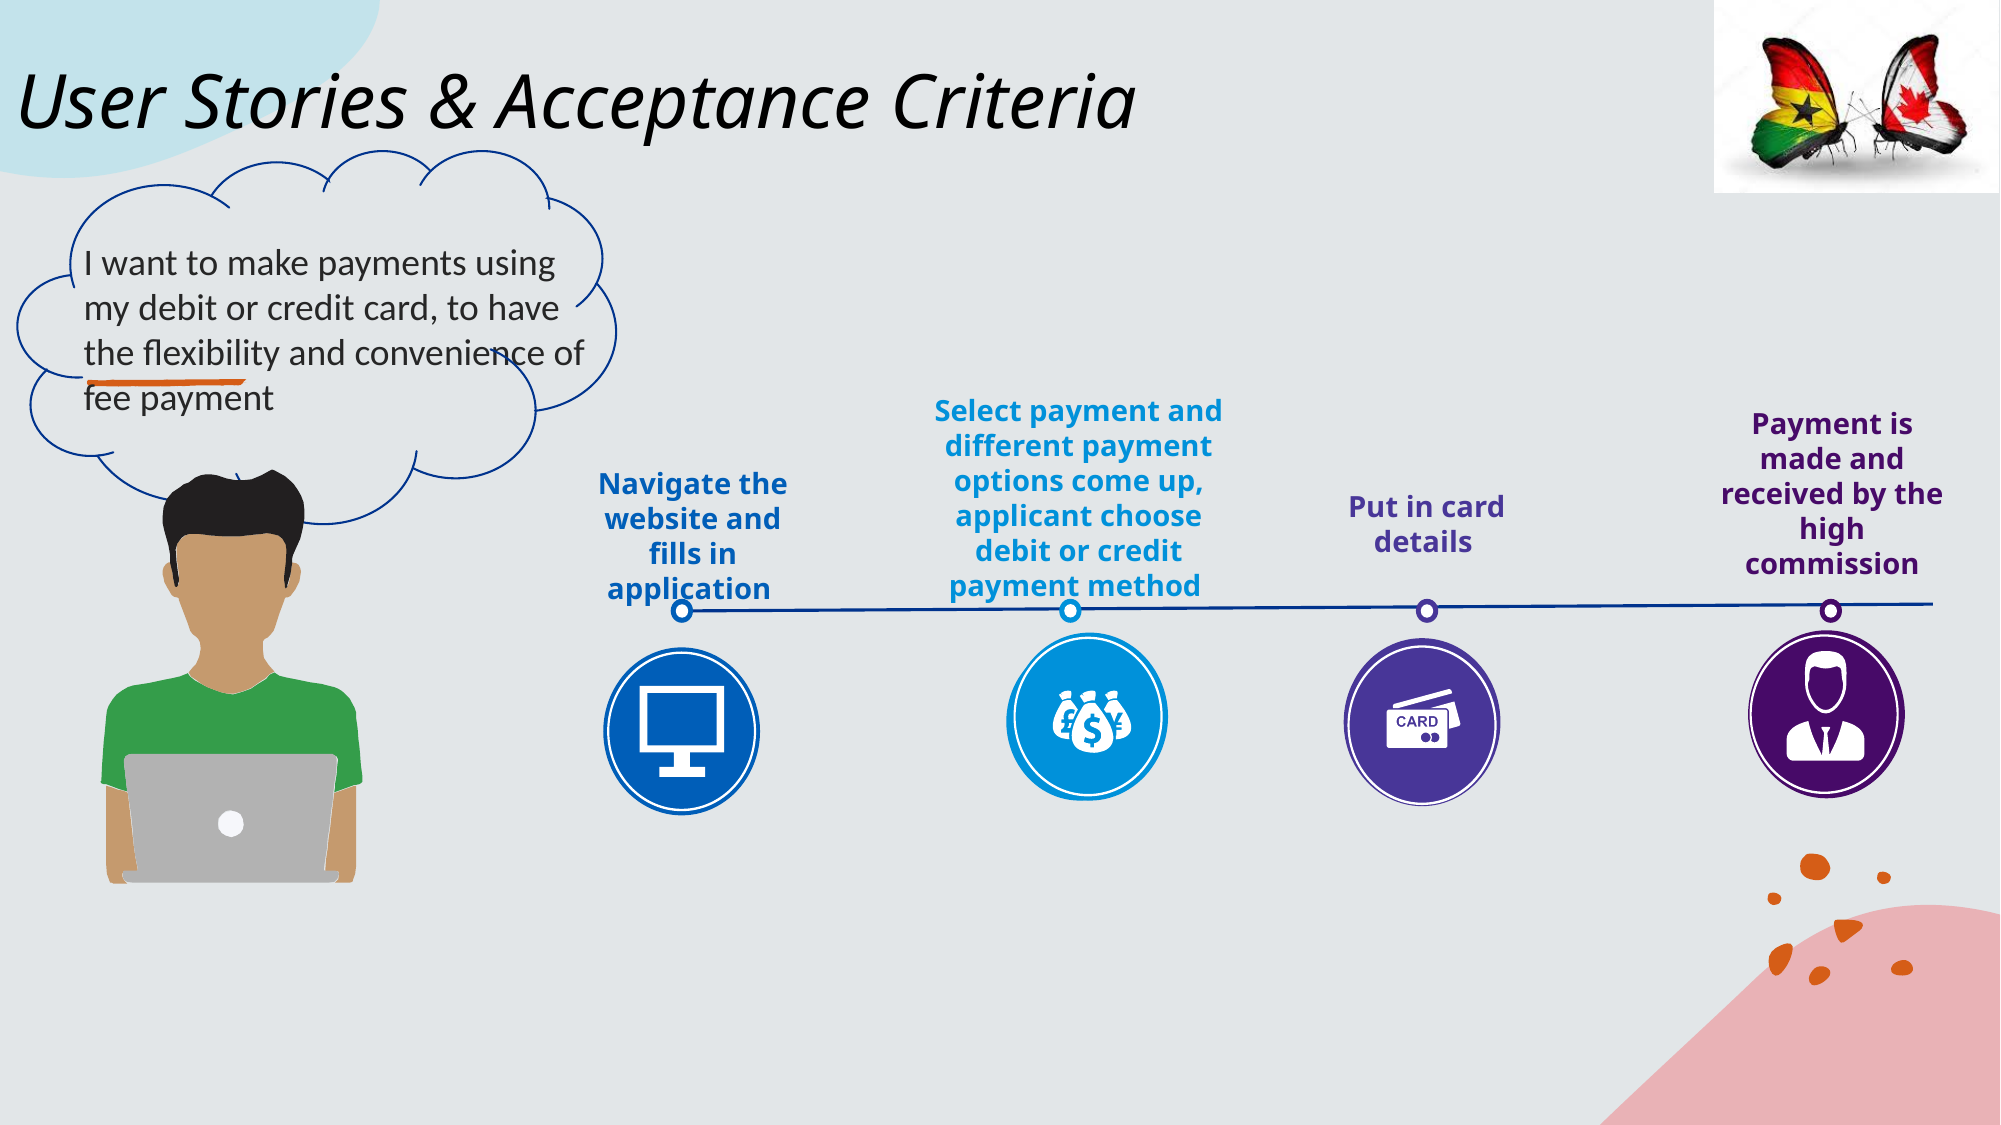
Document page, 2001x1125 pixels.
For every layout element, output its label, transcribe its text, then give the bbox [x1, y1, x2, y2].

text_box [1052, 690, 1132, 753]
title User Stories & Acceptance Criteria [0, 45, 1654, 152]
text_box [617, 385, 1966, 816]
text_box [17, 151, 617, 888]
